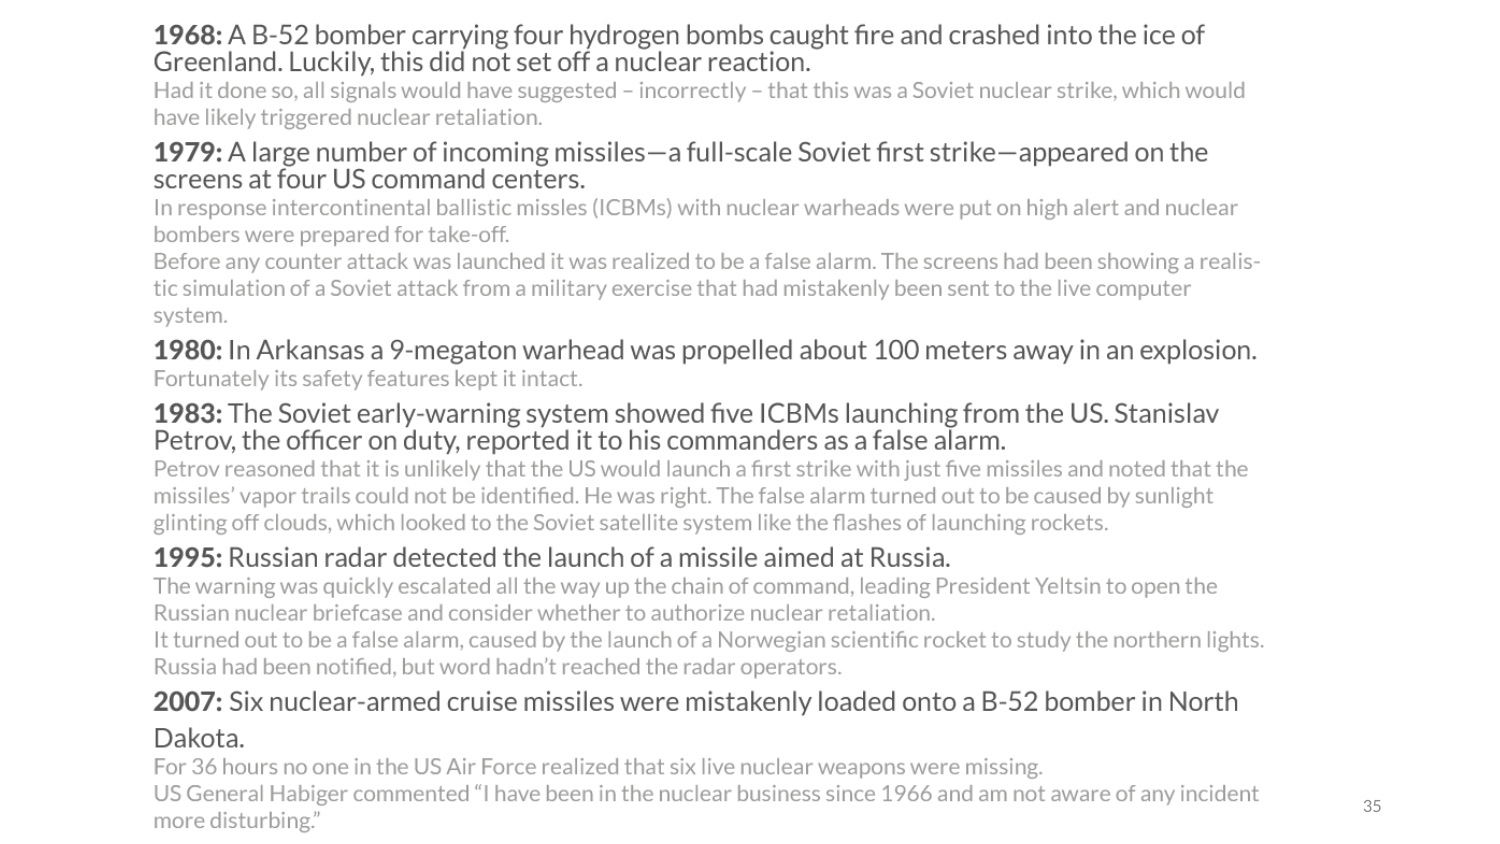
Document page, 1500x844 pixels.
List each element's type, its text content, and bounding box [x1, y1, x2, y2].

slide_number 35 [1349, 782, 1397, 827]
picture [103, 16, 1349, 844]
